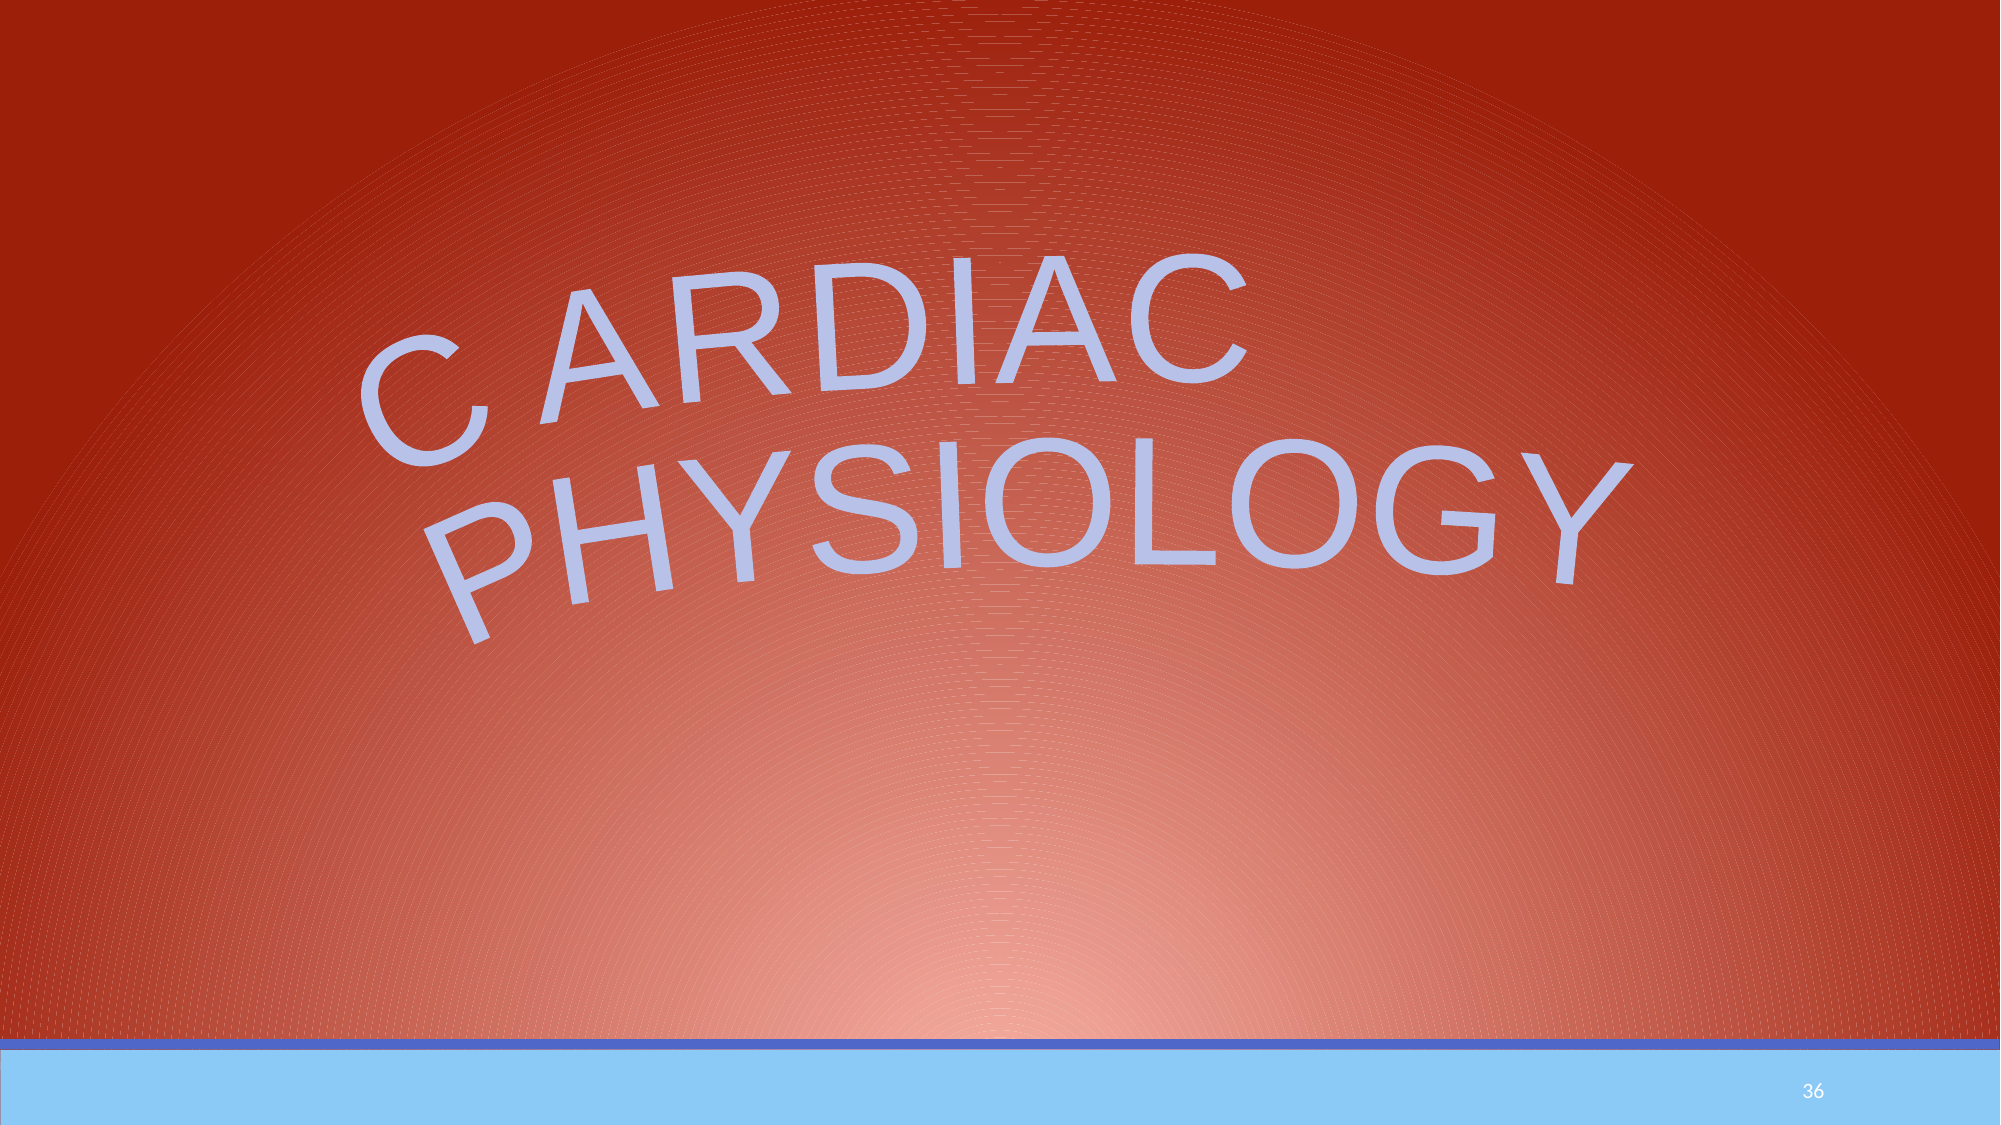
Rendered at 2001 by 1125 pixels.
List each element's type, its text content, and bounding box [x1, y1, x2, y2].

slide_number 36 [1624, 1059, 1840, 1120]
